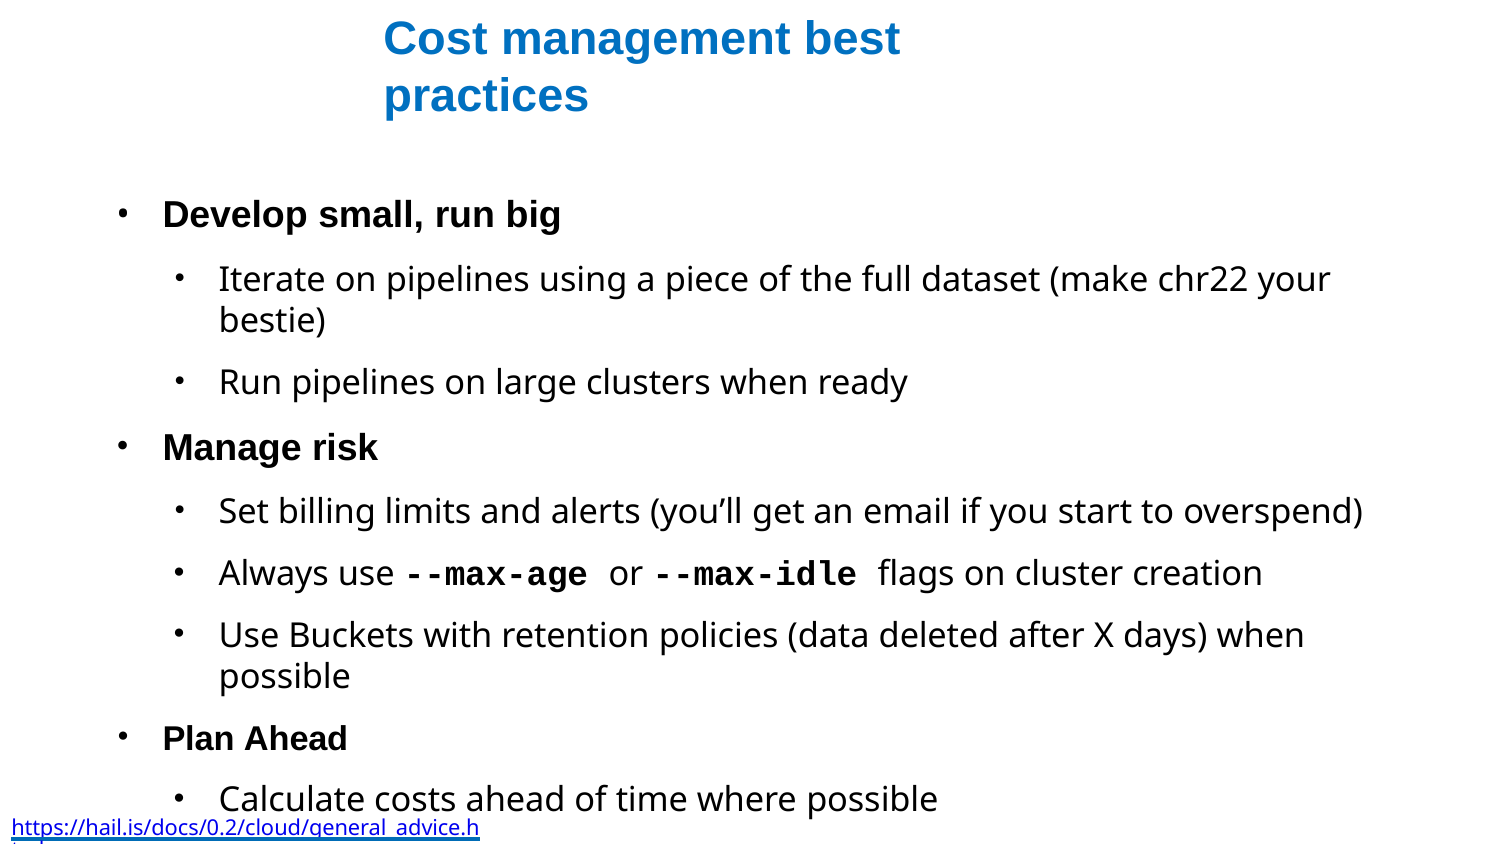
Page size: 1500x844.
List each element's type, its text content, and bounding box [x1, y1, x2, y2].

text_box Develop small, run big Iterate on pipelines using a piece of the full dataset (make chr22 your bestie) Run pipelines on large clusters when ready Manage risk Set billing limits and alerts (you’ll get an email if you start to overspend) Always use --max-age or --max-idle flags on cluster creation Use Buckets with retention policies (data deleted after X days) when possible Plan Ahead Calculate costs ahead of time where possible https://cloud.google.com/products/calculator/ [114, 165, 1395, 844]
text_box https://hail.is/docs/0.2/cloud/general_advice.html [9, 812, 483, 844]
title Cost management best practices [381, 0, 1119, 121]
